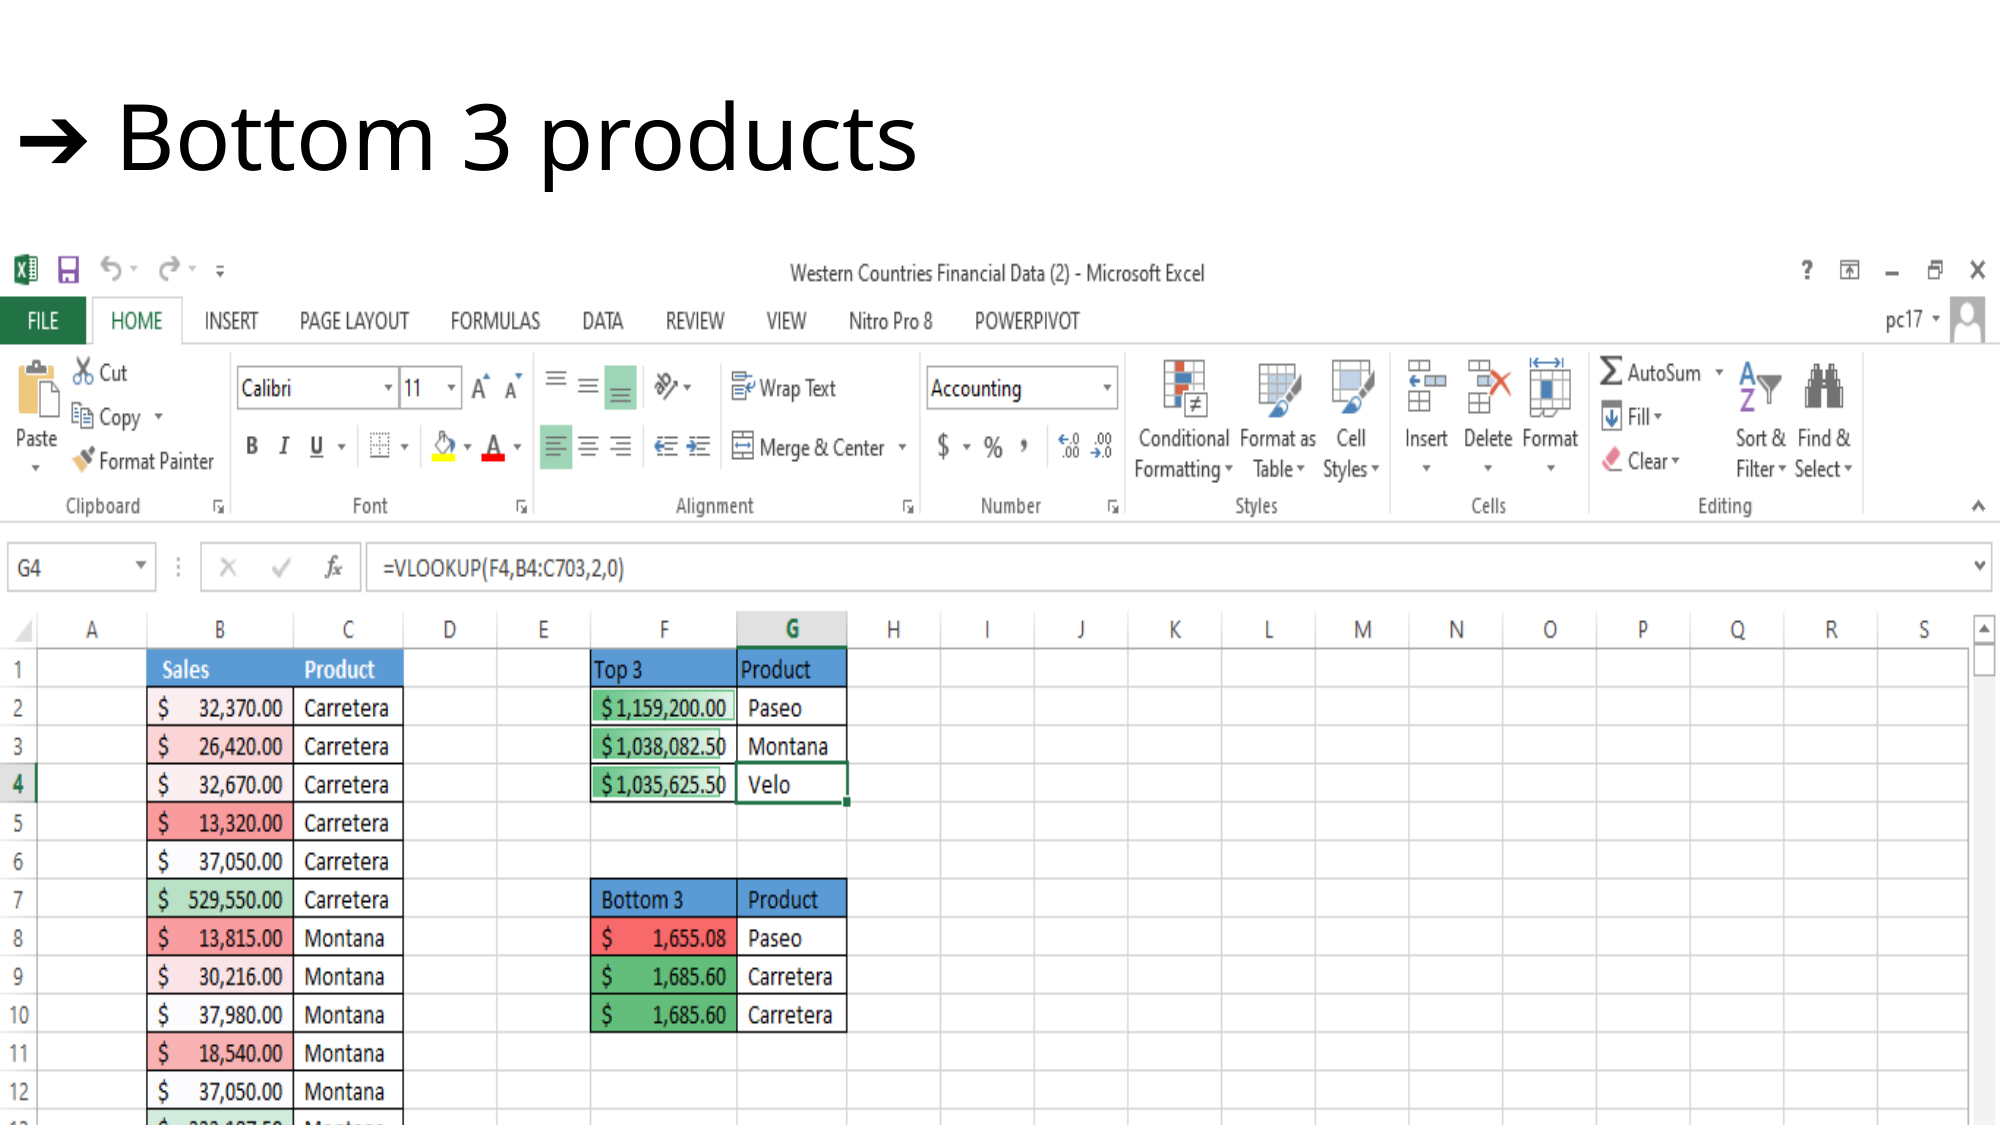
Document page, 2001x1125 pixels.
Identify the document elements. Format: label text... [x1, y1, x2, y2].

title ➔ Bottom 3 products [0, 2, 1725, 249]
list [0, 249, 2000, 1125]
